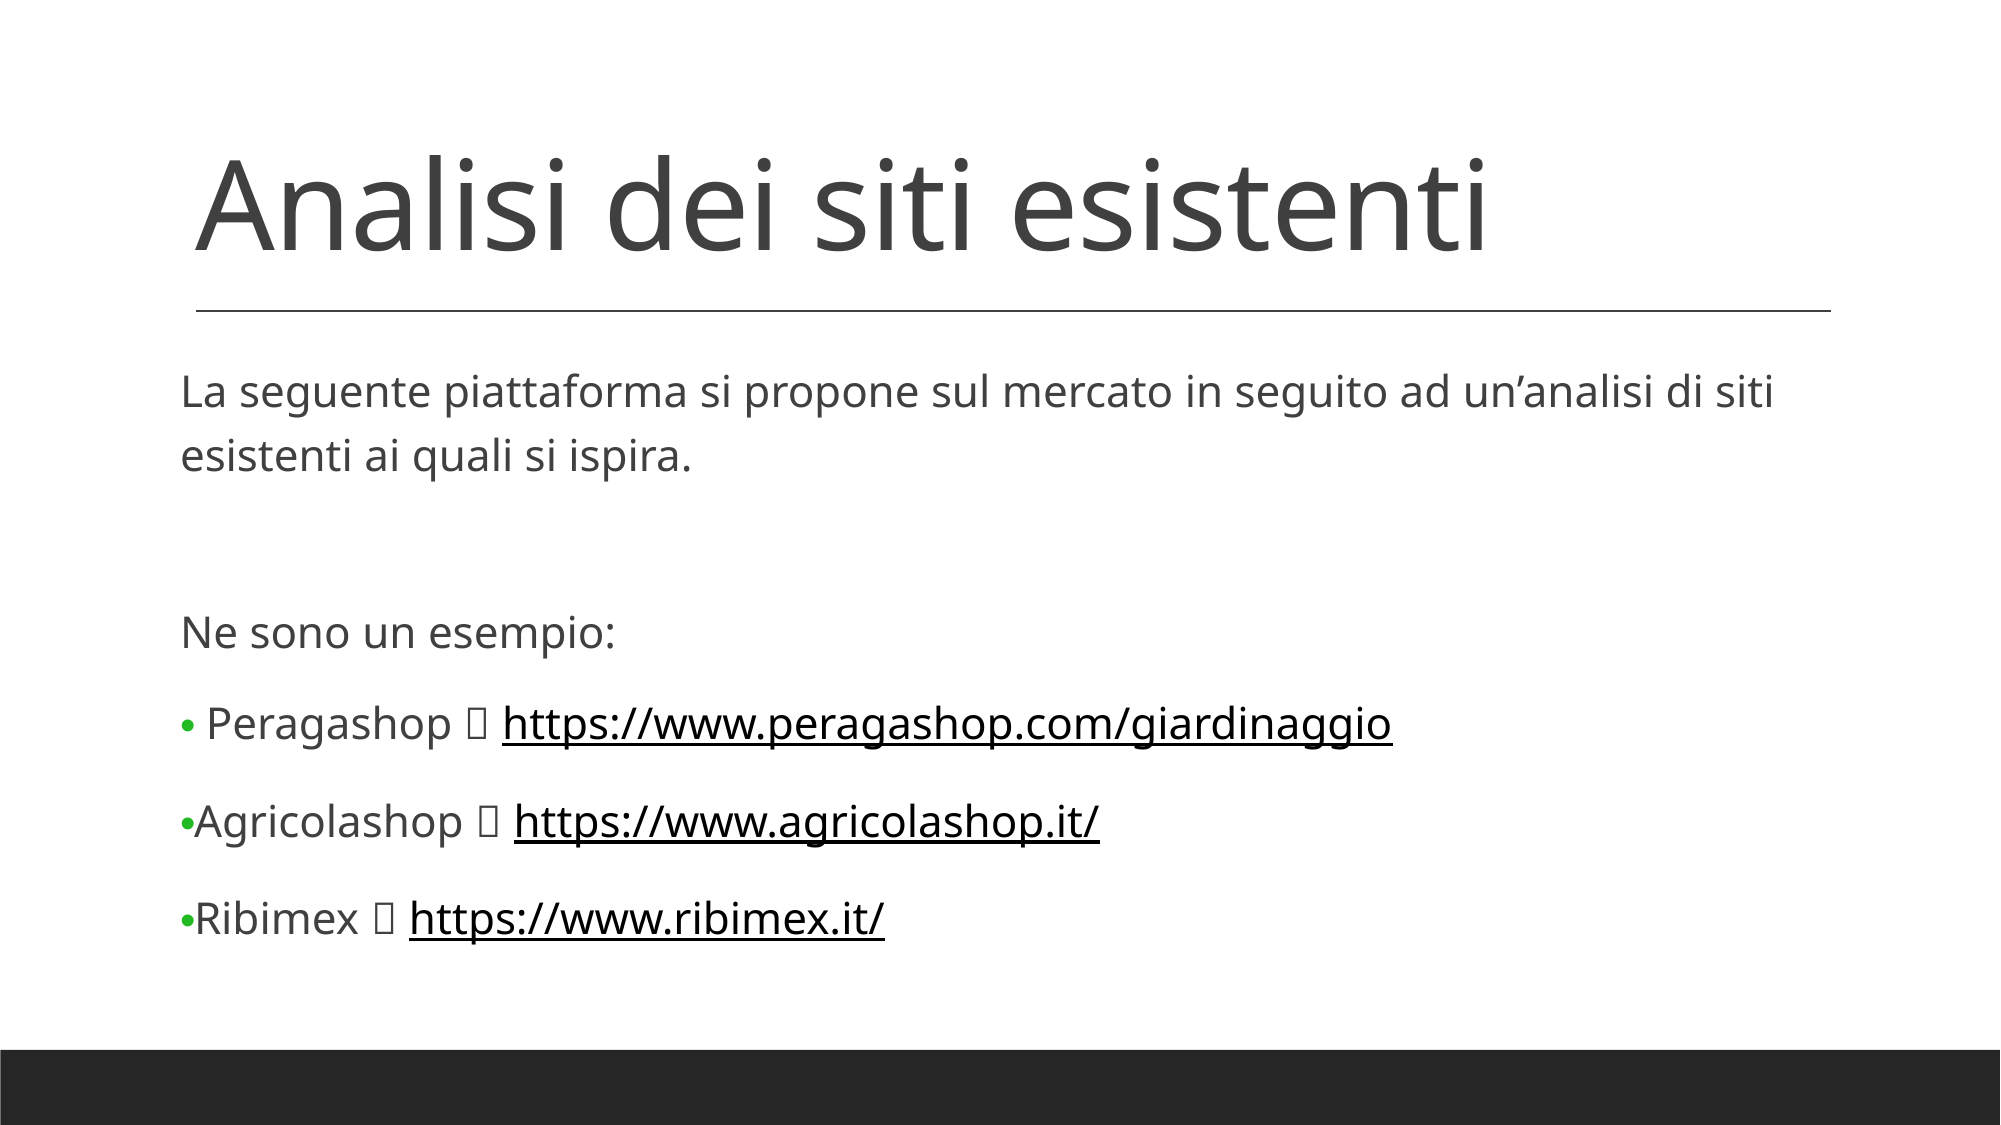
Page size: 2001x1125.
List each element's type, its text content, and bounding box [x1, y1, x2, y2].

list La seguente piattaforma si propone sul mercato in seguito ad un’analisi di siti esistenti ai quali si ispira. Ne sono un esempio: Peragashop  https://www.peragashop.com/giardinaggio Agricolashop  https://www.agricolashop.it/ Ribimex  https://www.ribimex.it/ [180, 345, 1830, 963]
title Analisi dei siti esistenti [180, 47, 1830, 285]
